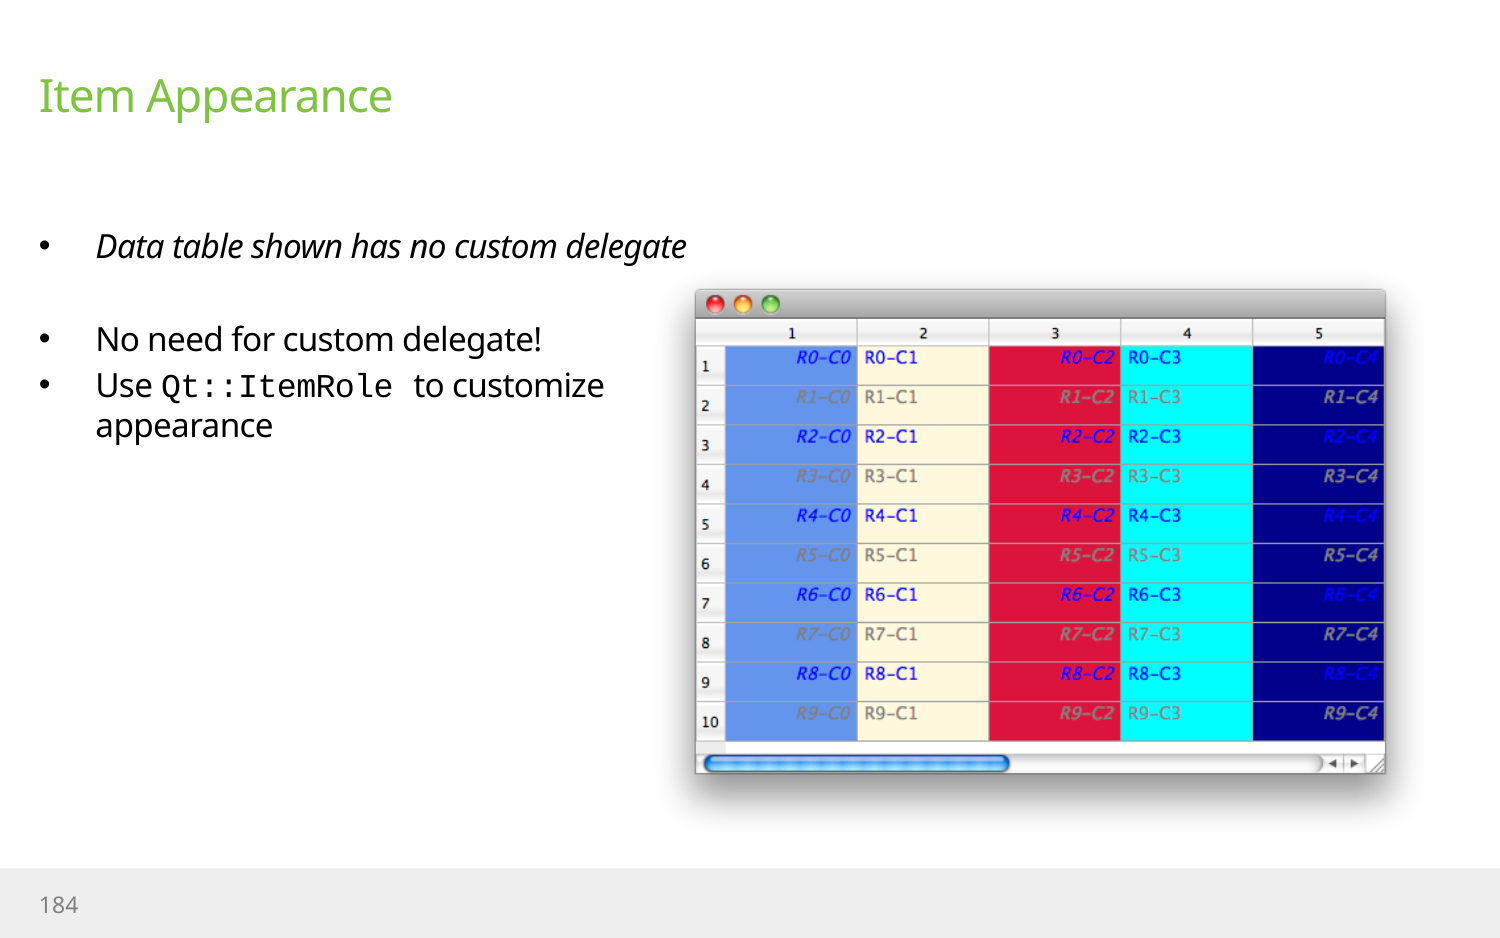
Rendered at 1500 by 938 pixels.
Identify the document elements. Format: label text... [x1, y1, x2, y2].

picture [643, 256, 1439, 846]
list Data table shown has no custom delegate No need for custom delegate! Use Qt::ItemRole to customize appearance [39, 224, 688, 846]
title Item Appearance [39, 66, 1052, 195]
slide_number 184 [39, 892, 410, 921]
